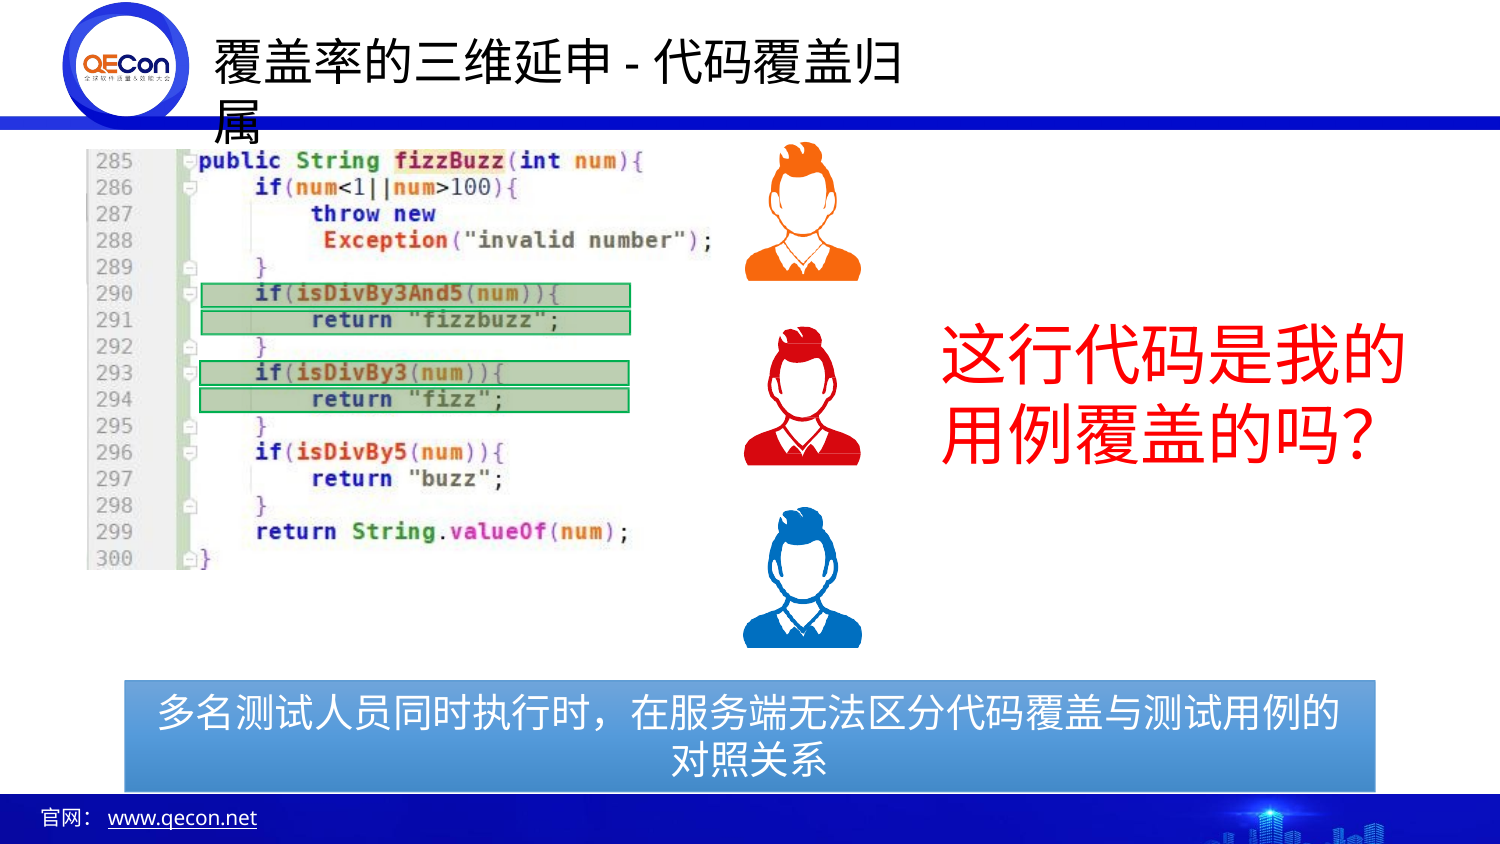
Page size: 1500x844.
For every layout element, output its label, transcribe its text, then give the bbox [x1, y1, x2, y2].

picture [0, 794, 1500, 844]
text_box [86, 149, 712, 571]
text_box 这行代码是我的 用例覆盖的吗？ [938, 310, 1410, 473]
title 覆盖率的三维延申-代码覆盖归属 [211, 28, 941, 172]
picture [742, 507, 862, 649]
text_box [124, 680, 1376, 793]
text_box 官网：www.qecon.net [38, 801, 259, 834]
picture [0, 2, 1500, 130]
text_box [743, 326, 861, 466]
picture [742, 140, 862, 282]
